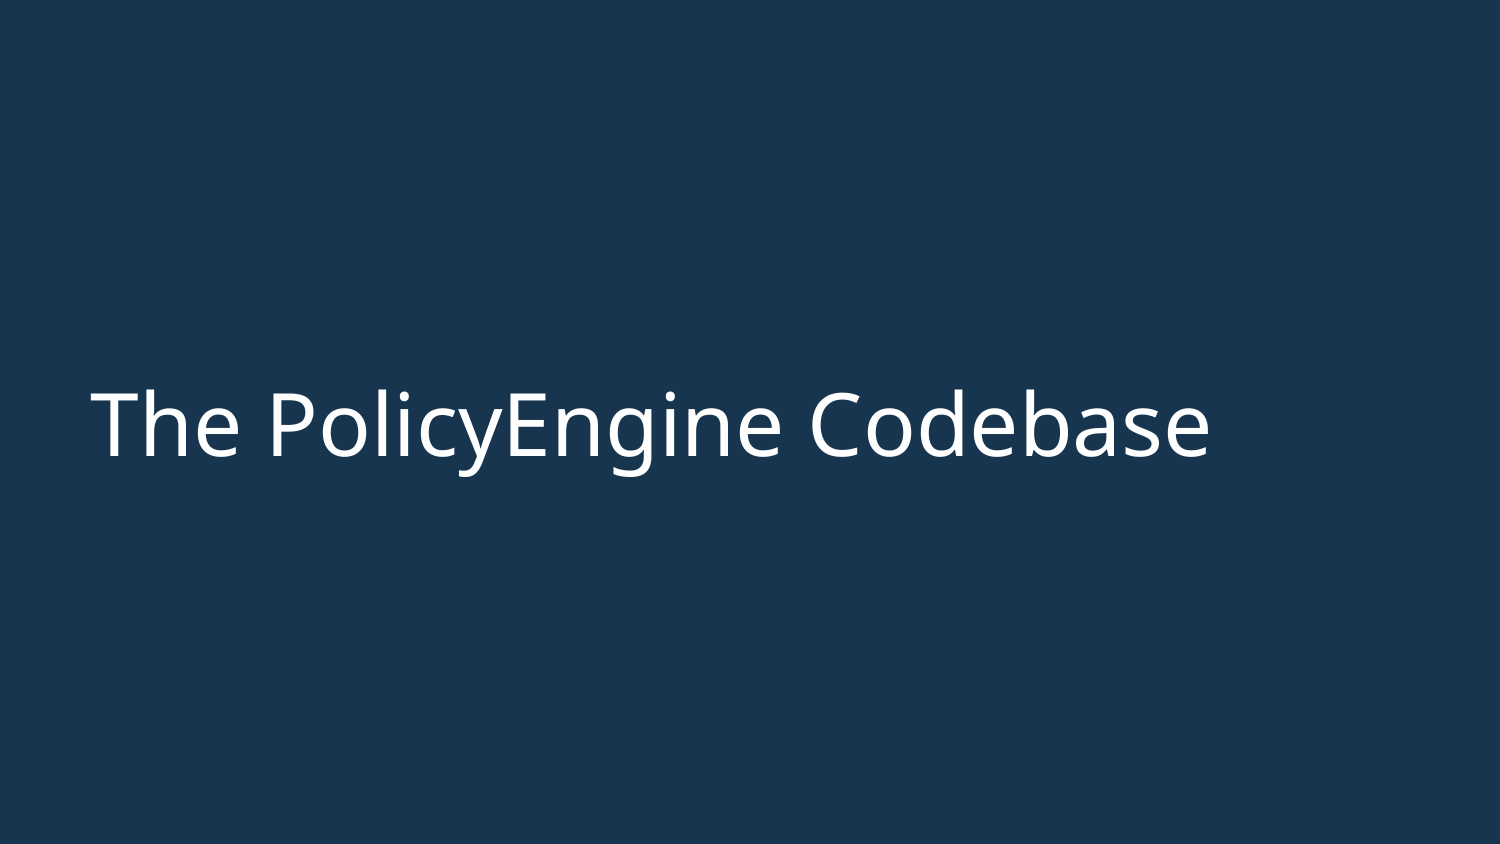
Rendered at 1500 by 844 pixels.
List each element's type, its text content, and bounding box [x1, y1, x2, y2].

title The PolicyEngine Codebase [75, 338, 1425, 505]
